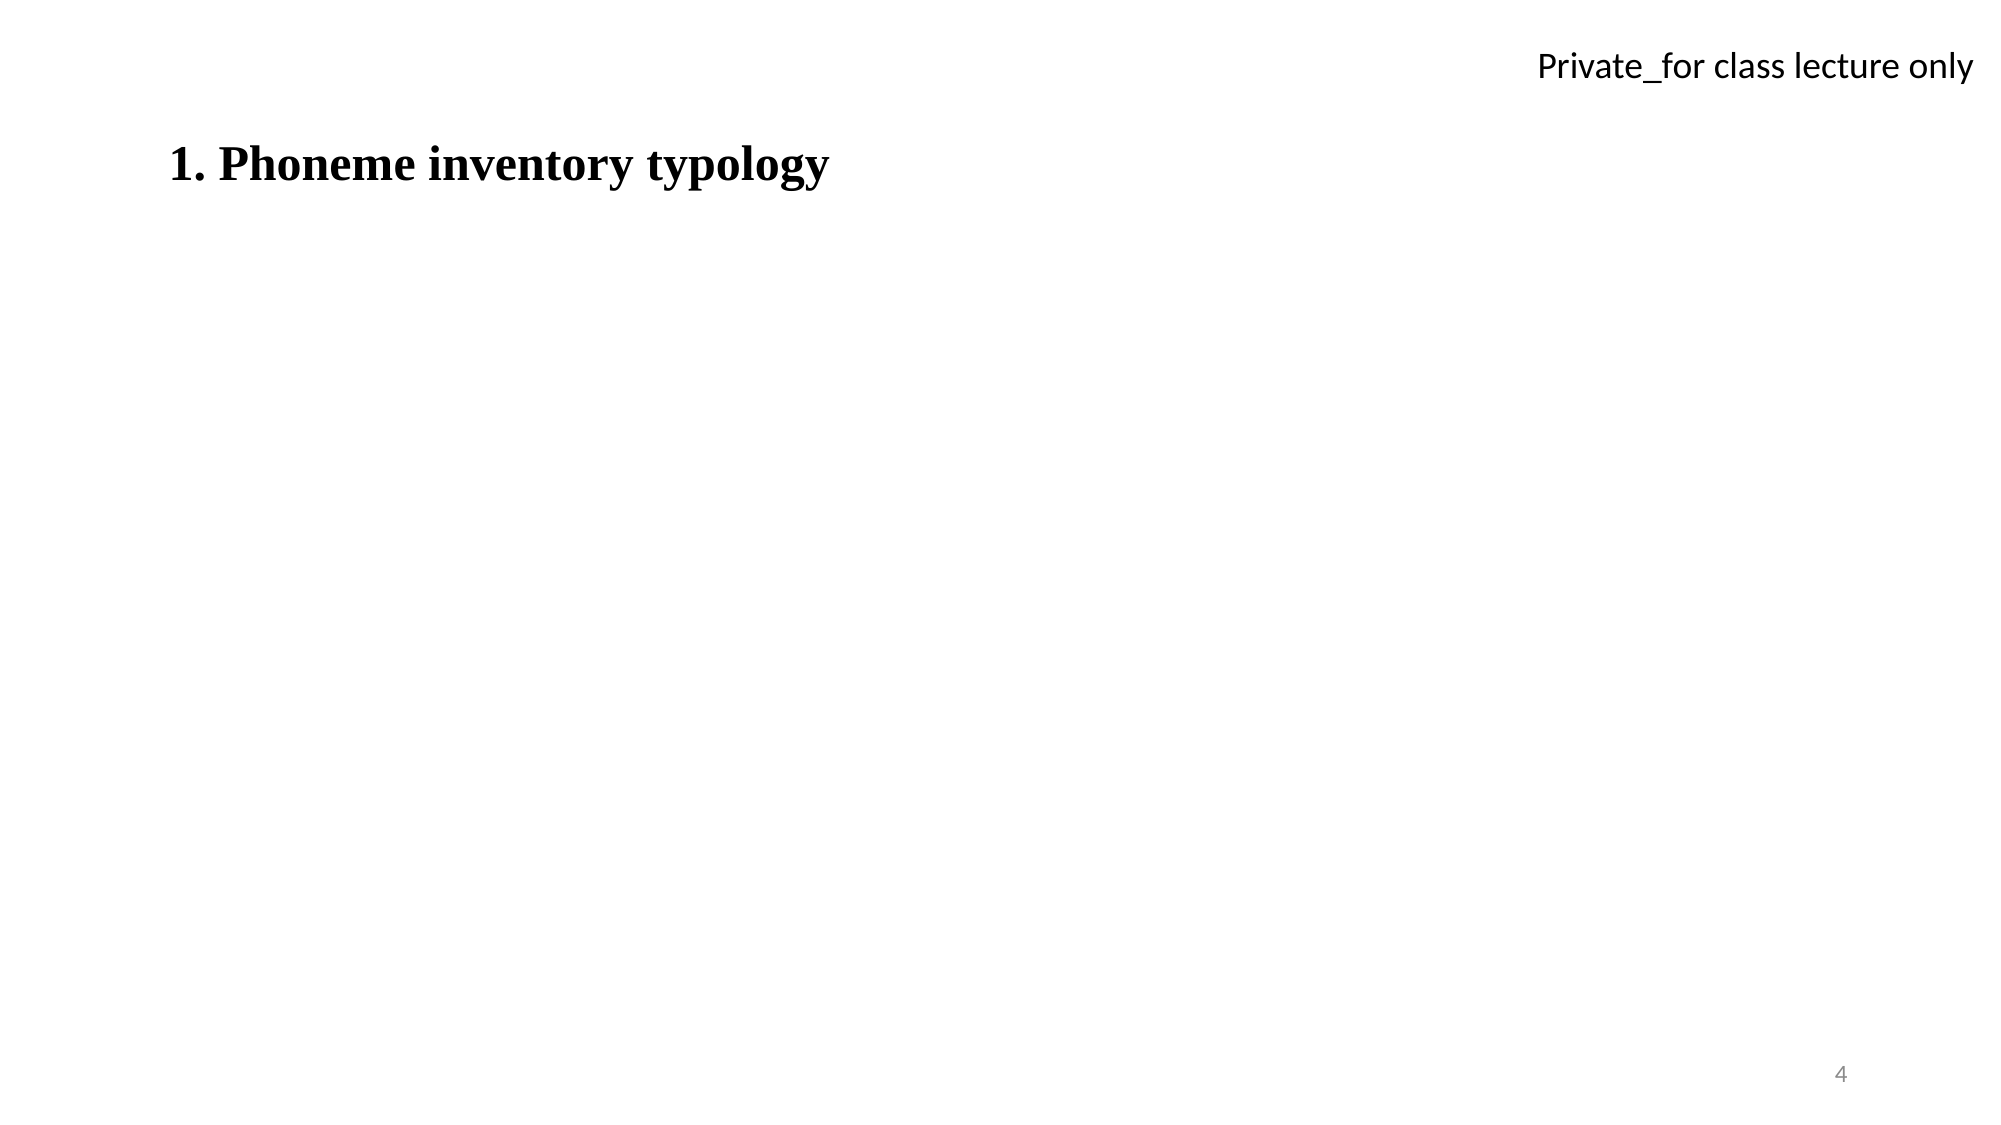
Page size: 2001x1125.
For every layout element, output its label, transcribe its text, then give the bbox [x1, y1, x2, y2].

subtitle 1. Phoneme inventory typology [153, 92, 1988, 1043]
slide_number 4 [1412, 1042, 1863, 1103]
